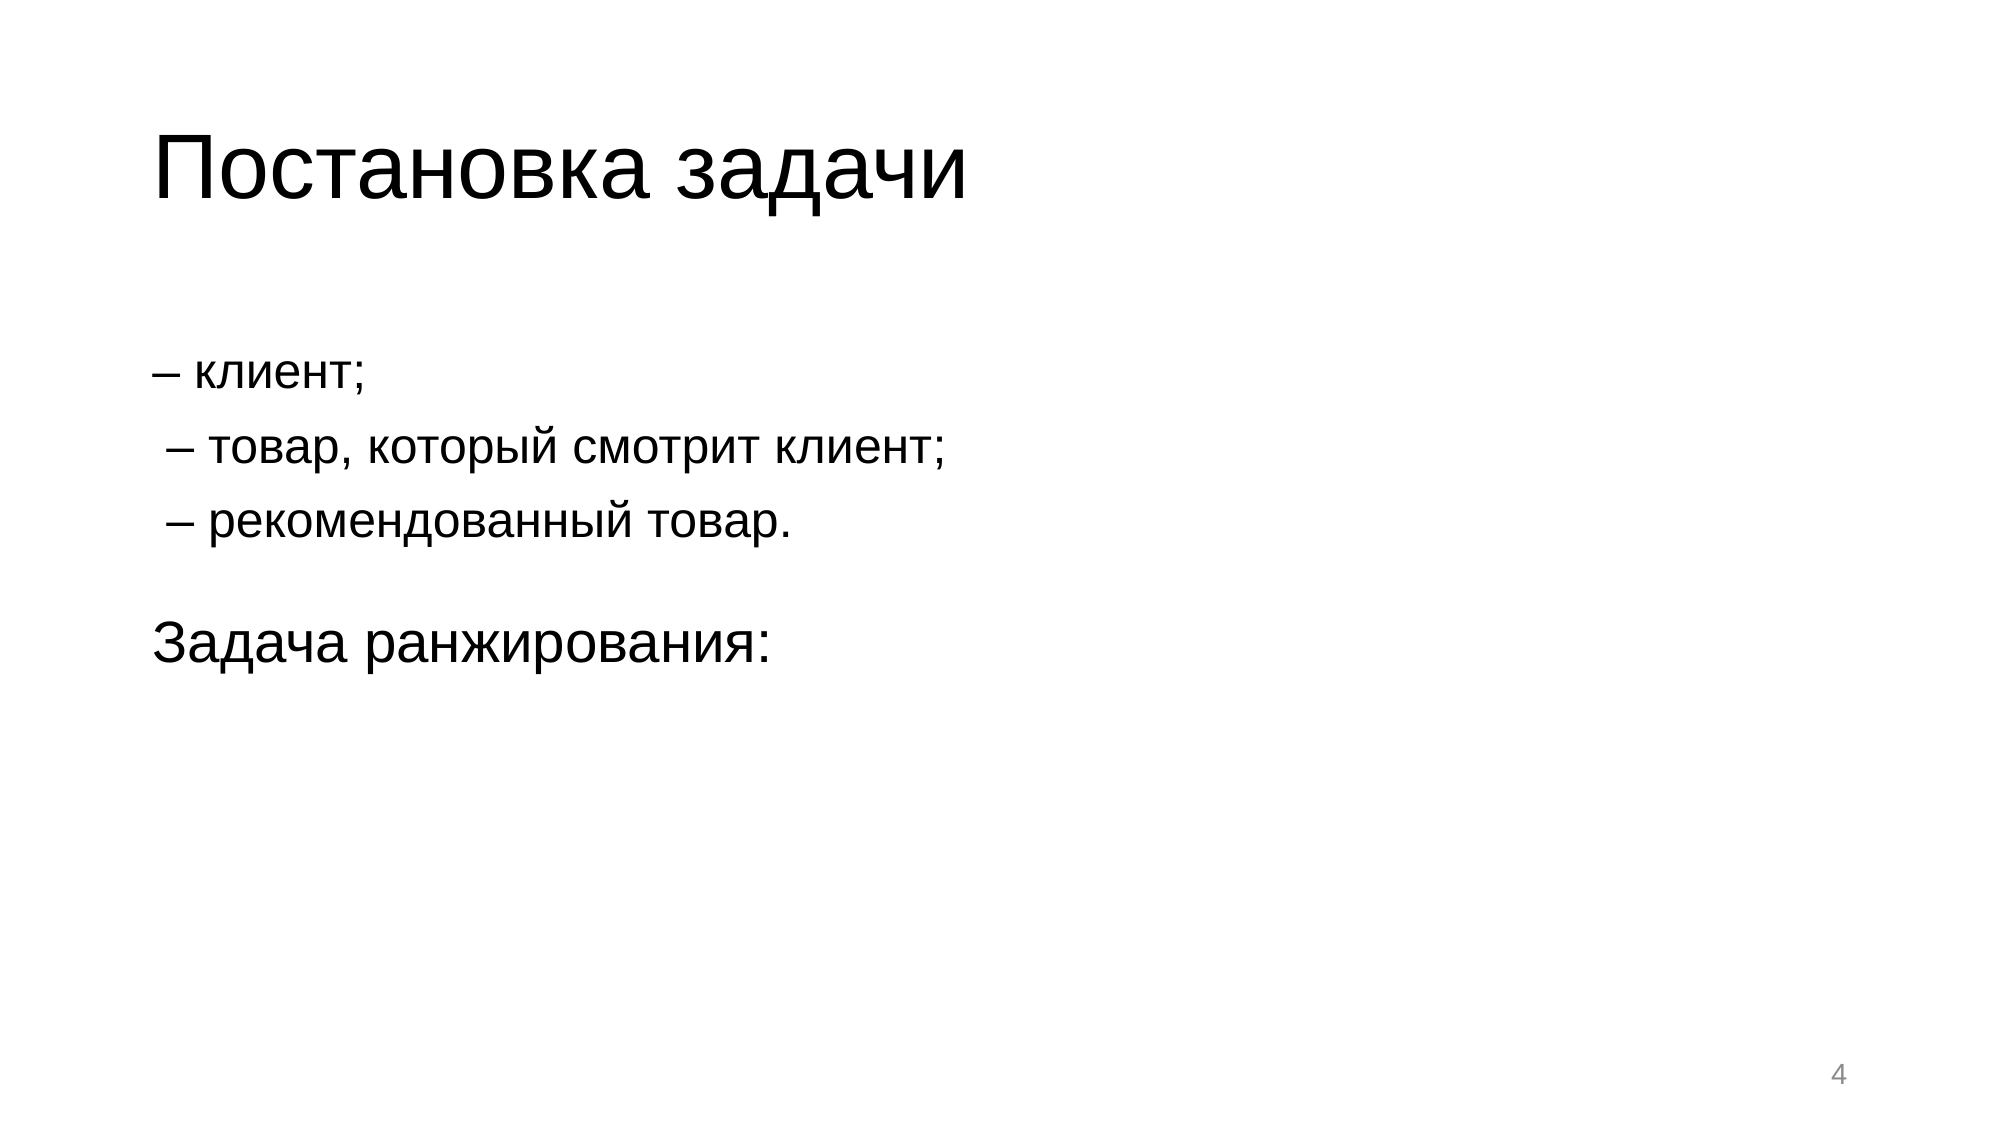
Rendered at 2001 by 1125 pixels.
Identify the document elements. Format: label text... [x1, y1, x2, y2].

slide_number 4 [1412, 1042, 1863, 1103]
title Постановка задачи [137, 59, 1863, 278]
